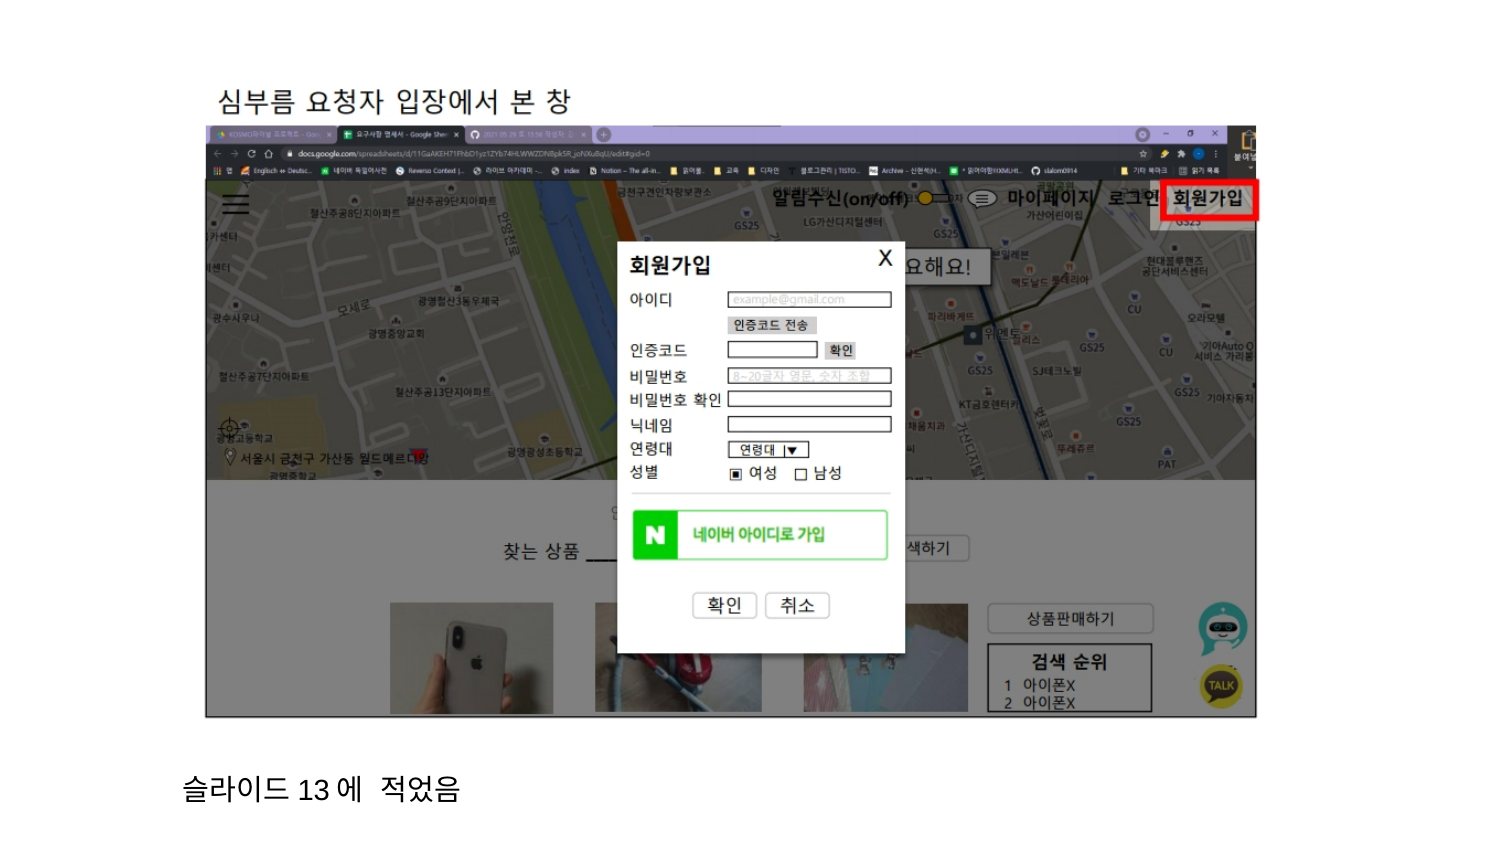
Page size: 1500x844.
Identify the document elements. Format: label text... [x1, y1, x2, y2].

picture [186, 83, 1275, 734]
text_box 슬라이드13에 적었음 [167, 756, 867, 822]
